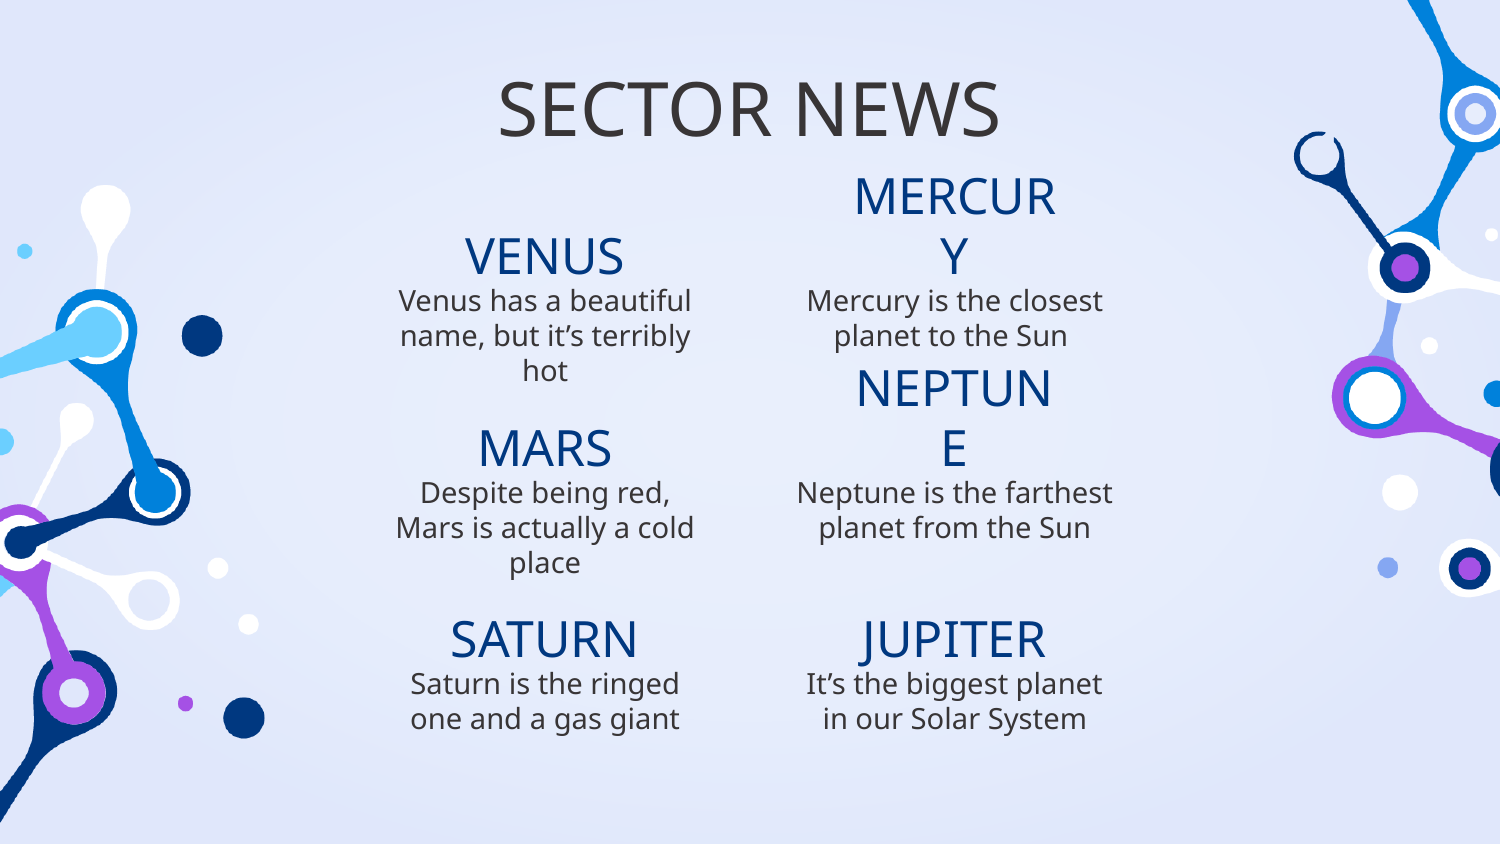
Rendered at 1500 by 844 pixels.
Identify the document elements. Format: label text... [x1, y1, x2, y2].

title MERCURY [826, 204, 1083, 267]
title SECTOR NEWS [397, 46, 1103, 150]
subtitle Despite being red, Mars is actually a cold place [371, 459, 719, 603]
title JUPITER [826, 587, 1083, 650]
title SATURN [417, 587, 674, 650]
picture [0, 0, 1500, 844]
subtitle Neptune is the farthest planet from the Sun [781, 459, 1129, 603]
subtitle It’s the biggest planet in our Solar System [781, 650, 1129, 794]
subtitle Mercury is the closest planet to the Sun [781, 267, 1129, 411]
title NEPTUNE [826, 411, 1083, 459]
subtitle Venus has a beautiful name, but it’s terribly hot [371, 267, 719, 411]
title MARS [417, 396, 674, 492]
title VENUS [417, 204, 674, 300]
subtitle Saturn is the ringed one and a gas giant [371, 650, 719, 794]
